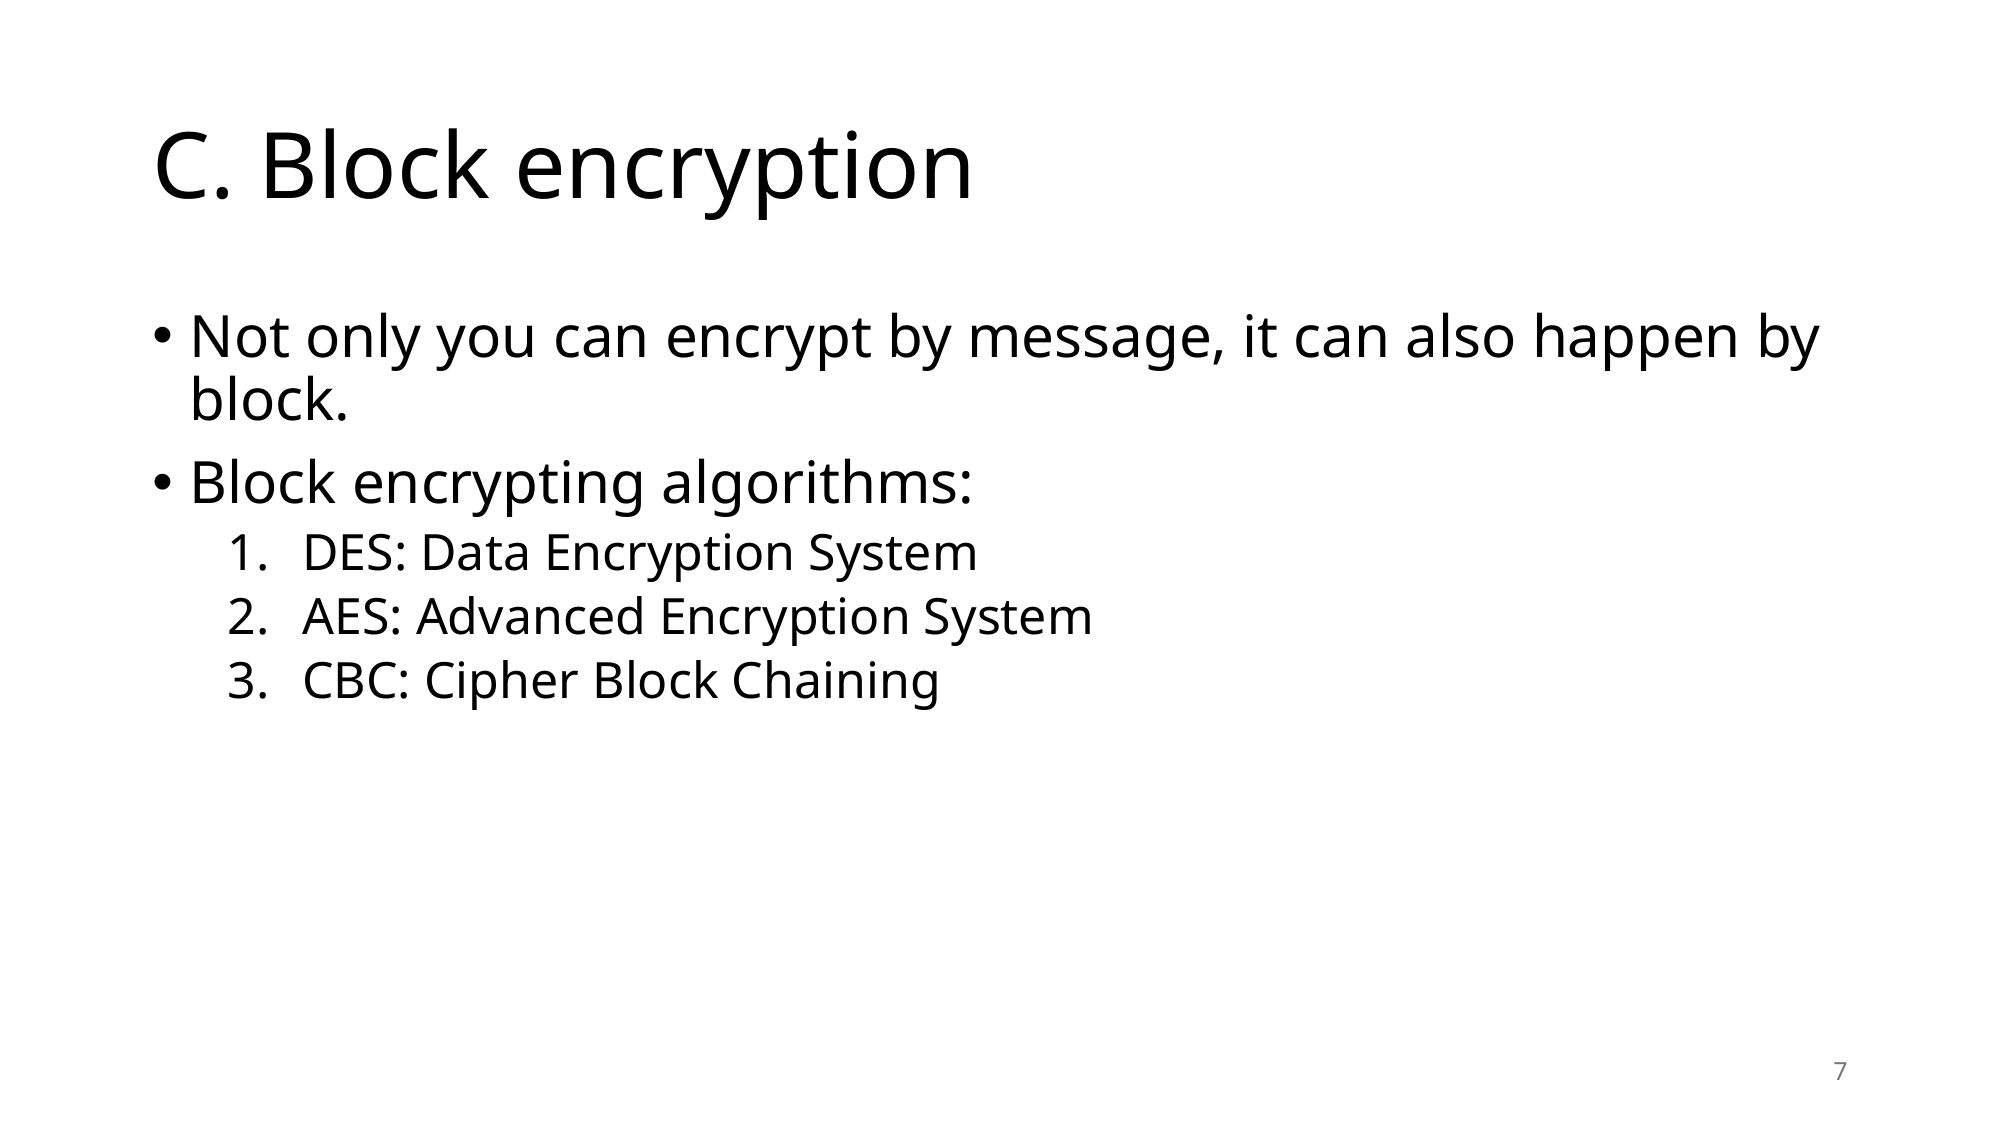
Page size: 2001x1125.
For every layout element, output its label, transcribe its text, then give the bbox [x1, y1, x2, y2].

title C. Block encryption [137, 59, 1863, 278]
list Not only you can encrypt by message, it can also happen by block. Block encrypting algorithms: DES: Data Encryption System AES: Advanced Encryption System CBC: Cipher Block Chaining [137, 299, 1863, 1014]
slide_number 7 [1412, 1042, 1863, 1103]
